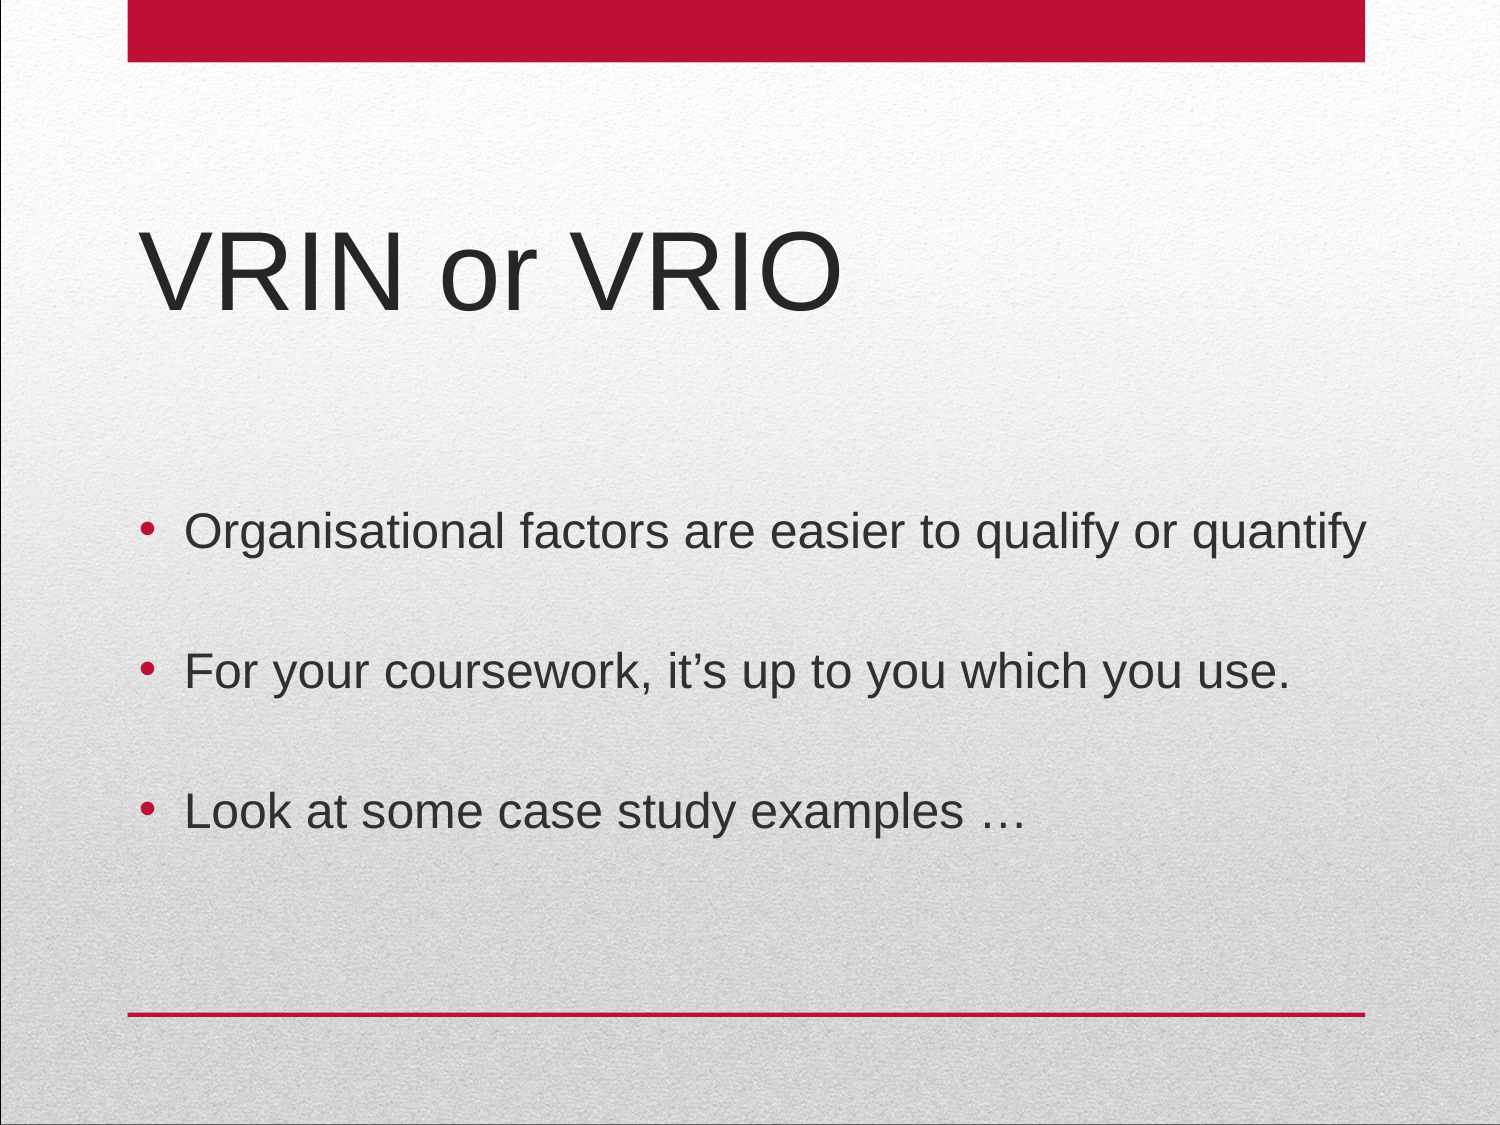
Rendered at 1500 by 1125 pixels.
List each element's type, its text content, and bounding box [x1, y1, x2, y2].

title VRIN or VRIO [123, 77, 1237, 341]
list Organisational factors are easier to qualify or quantify For your coursework, it’s up to you which you use. Look at some case study examples … [123, 349, 1436, 988]
picture [0, 0, 1500, 1125]
